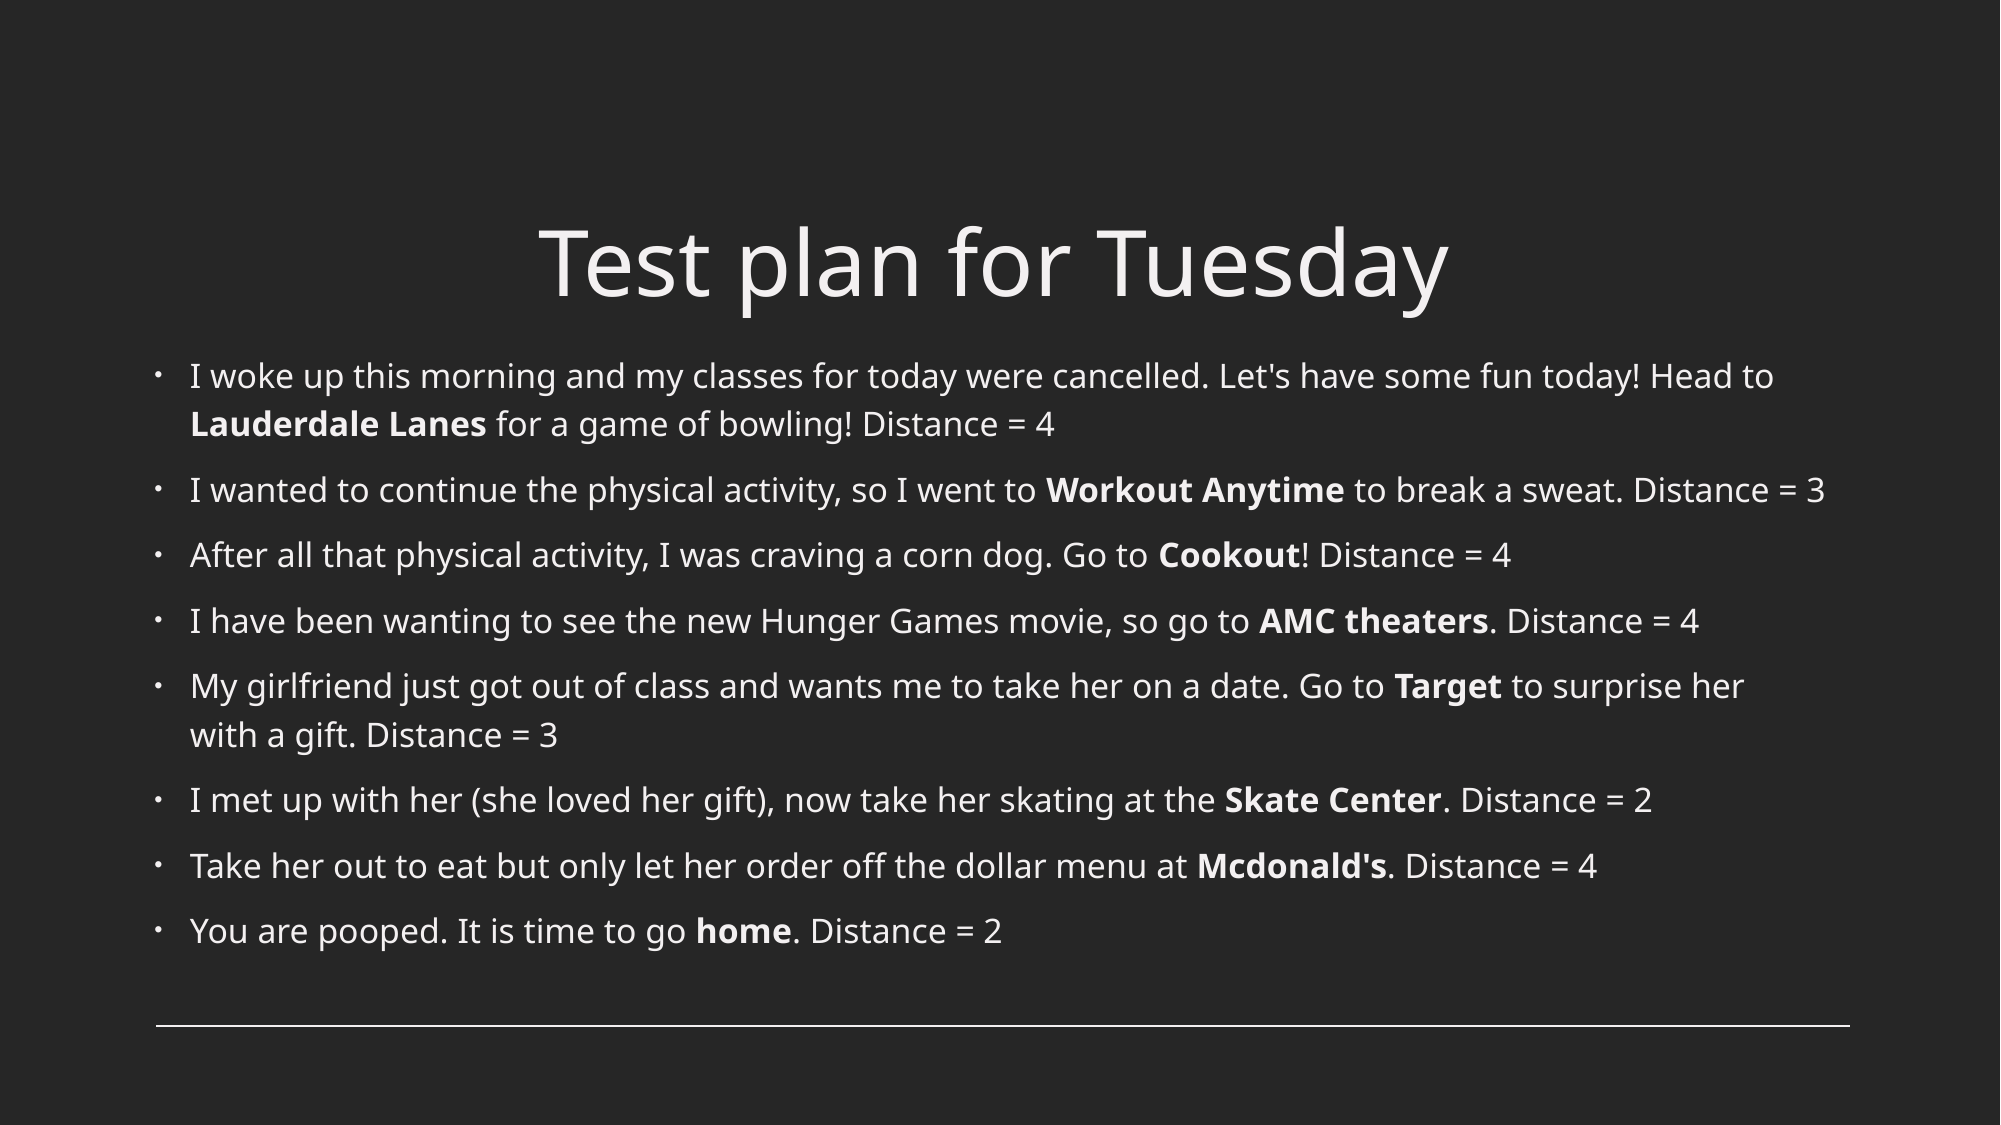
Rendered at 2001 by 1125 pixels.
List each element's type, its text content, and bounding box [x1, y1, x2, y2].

list I woke up this morning and my classes for today were cancelled. Let's have some fun today! Head to Lauderdale Lanes for a game of bowling! Distance = 4 I wanted to continue the physical activity, so I went to Workout Anytime to break a sweat. Distance = 3 After all that physical activity, I was craving a corn dog. Go to Cookout! Distance = 4 I have been wanting to see the new Hunger Games movie, so go to AMC theaters. Distance = 4 My girlfriend just got out of class and wants me to take her on a date. Go to Target to surprise her with a gift. Distance = 3 I met up with her (she loved her gift), now take her skating at the Skate Center. Distance = 2 Take her out to eat but only let her order off the dollar menu at Mcdonald's. Distance = 4 You are pooped. It is time to go home. Distance = 2 [139, 338, 1850, 980]
title Test plan for Tuesday [139, 143, 1850, 322]
